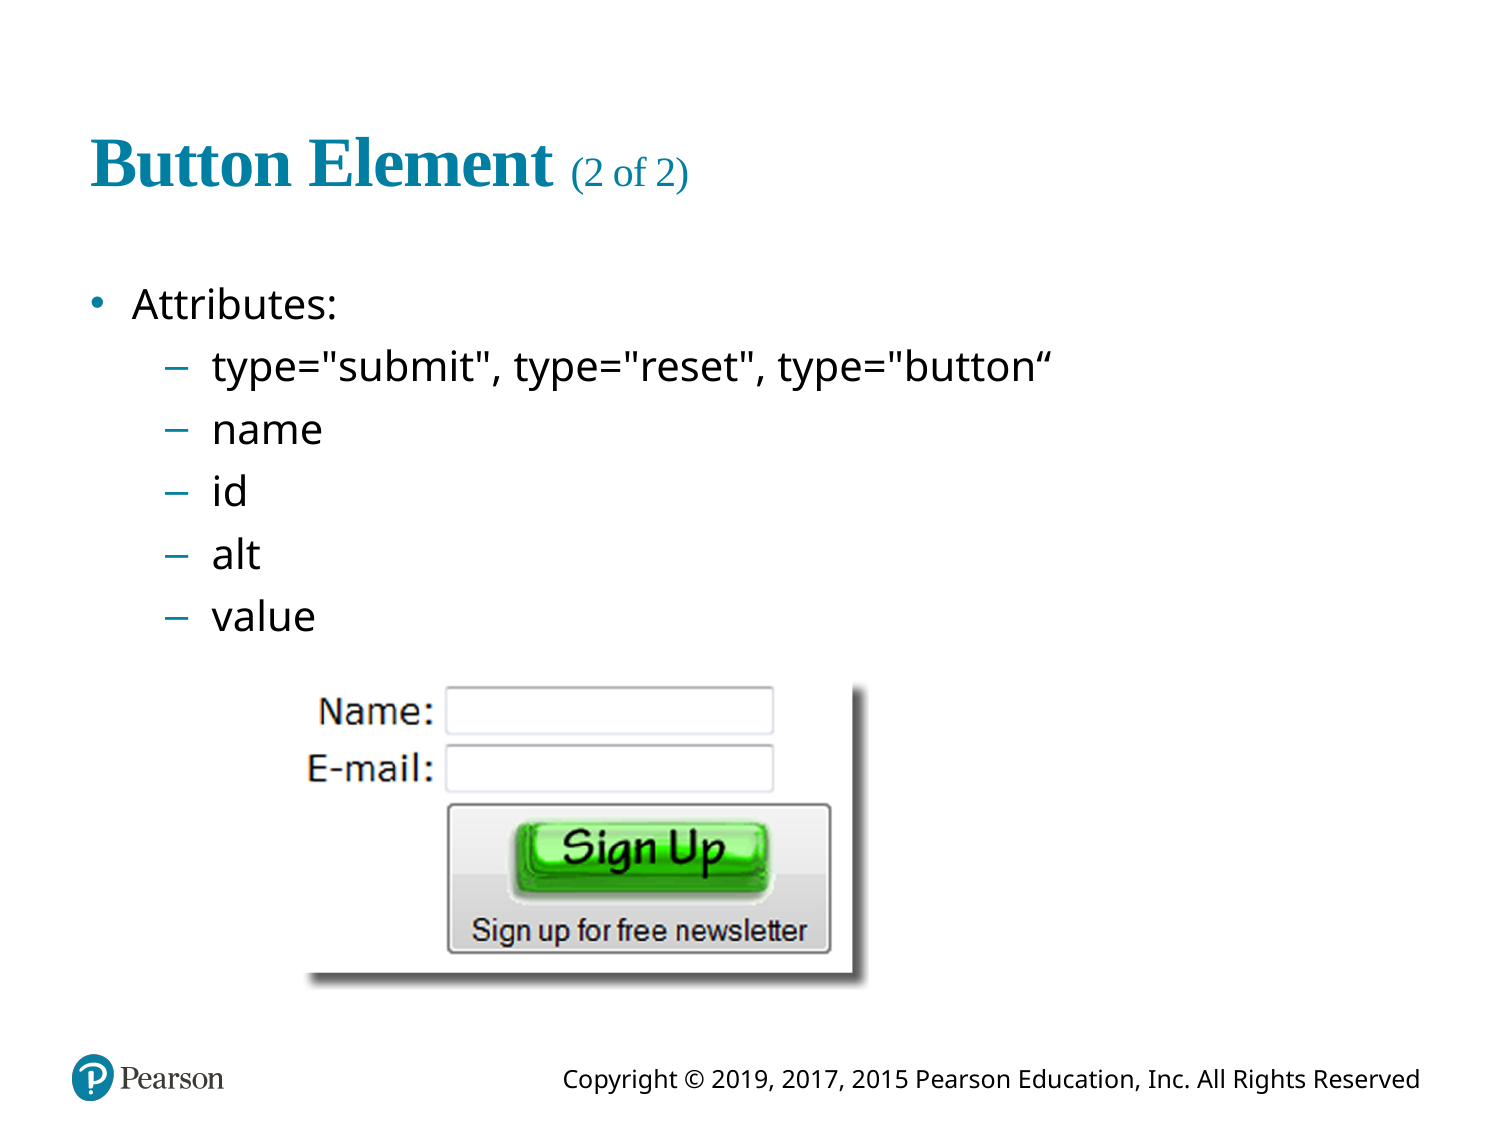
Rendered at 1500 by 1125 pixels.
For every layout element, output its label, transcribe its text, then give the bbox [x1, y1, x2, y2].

picture [98, 1054, 224, 1101]
title Button Element (2 of 2) [75, 0, 1425, 216]
picture [80, 1063, 106, 1088]
list Attributes: type="submit", type="reset", type="button“ name i d alt value [75, 262, 1425, 931]
picture [72, 1087, 83, 1101]
picture [299, 677, 869, 991]
picture [72, 1054, 88, 1070]
